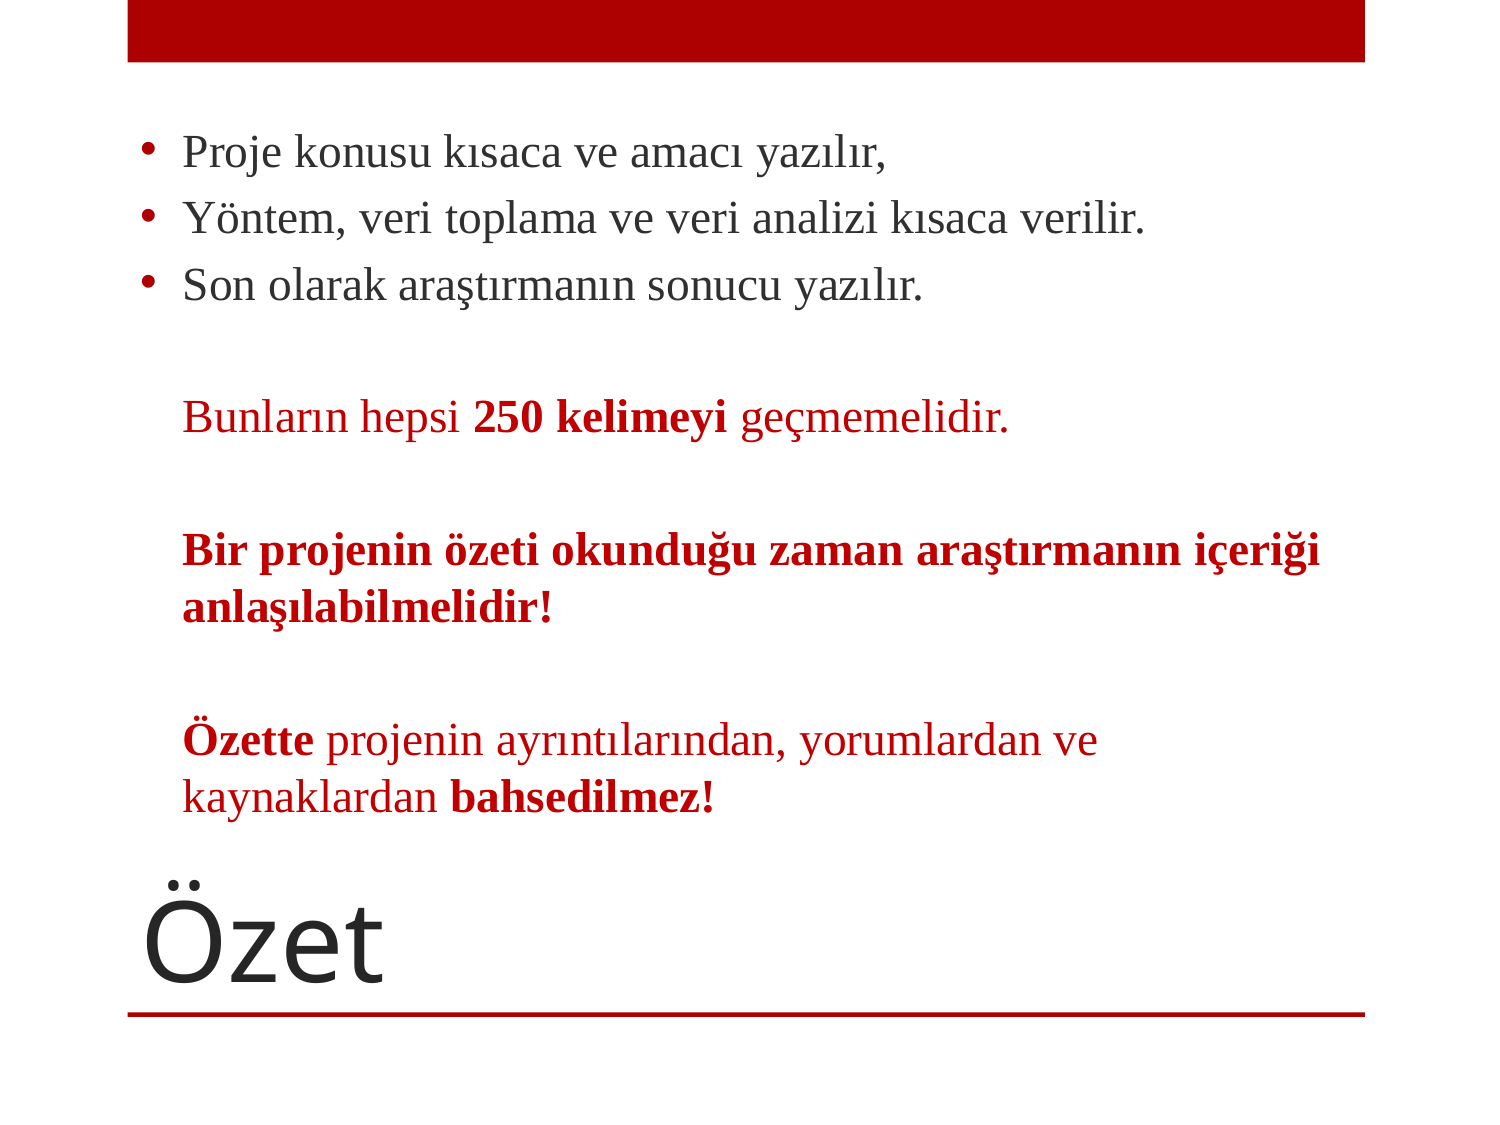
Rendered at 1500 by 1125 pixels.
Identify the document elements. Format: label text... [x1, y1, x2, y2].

title Özet [125, 832, 1238, 1013]
list Proje konusu kısaca ve amacı yazılır, Yöntem, veri toplama ve veri analizi kısaca verilir. Son olarak araştırmanın sonucu yazılır. Bunların hepsi 250 kelimeyi geçmemelidir. Bir projenin özeti okunduğu zaman araştırmanın içeriği anlaşılabilmelidir! Özette projenin ayrıntılarından, yorumlardan ve kaynaklardan bahsedilmez! [125, 112, 1363, 832]
